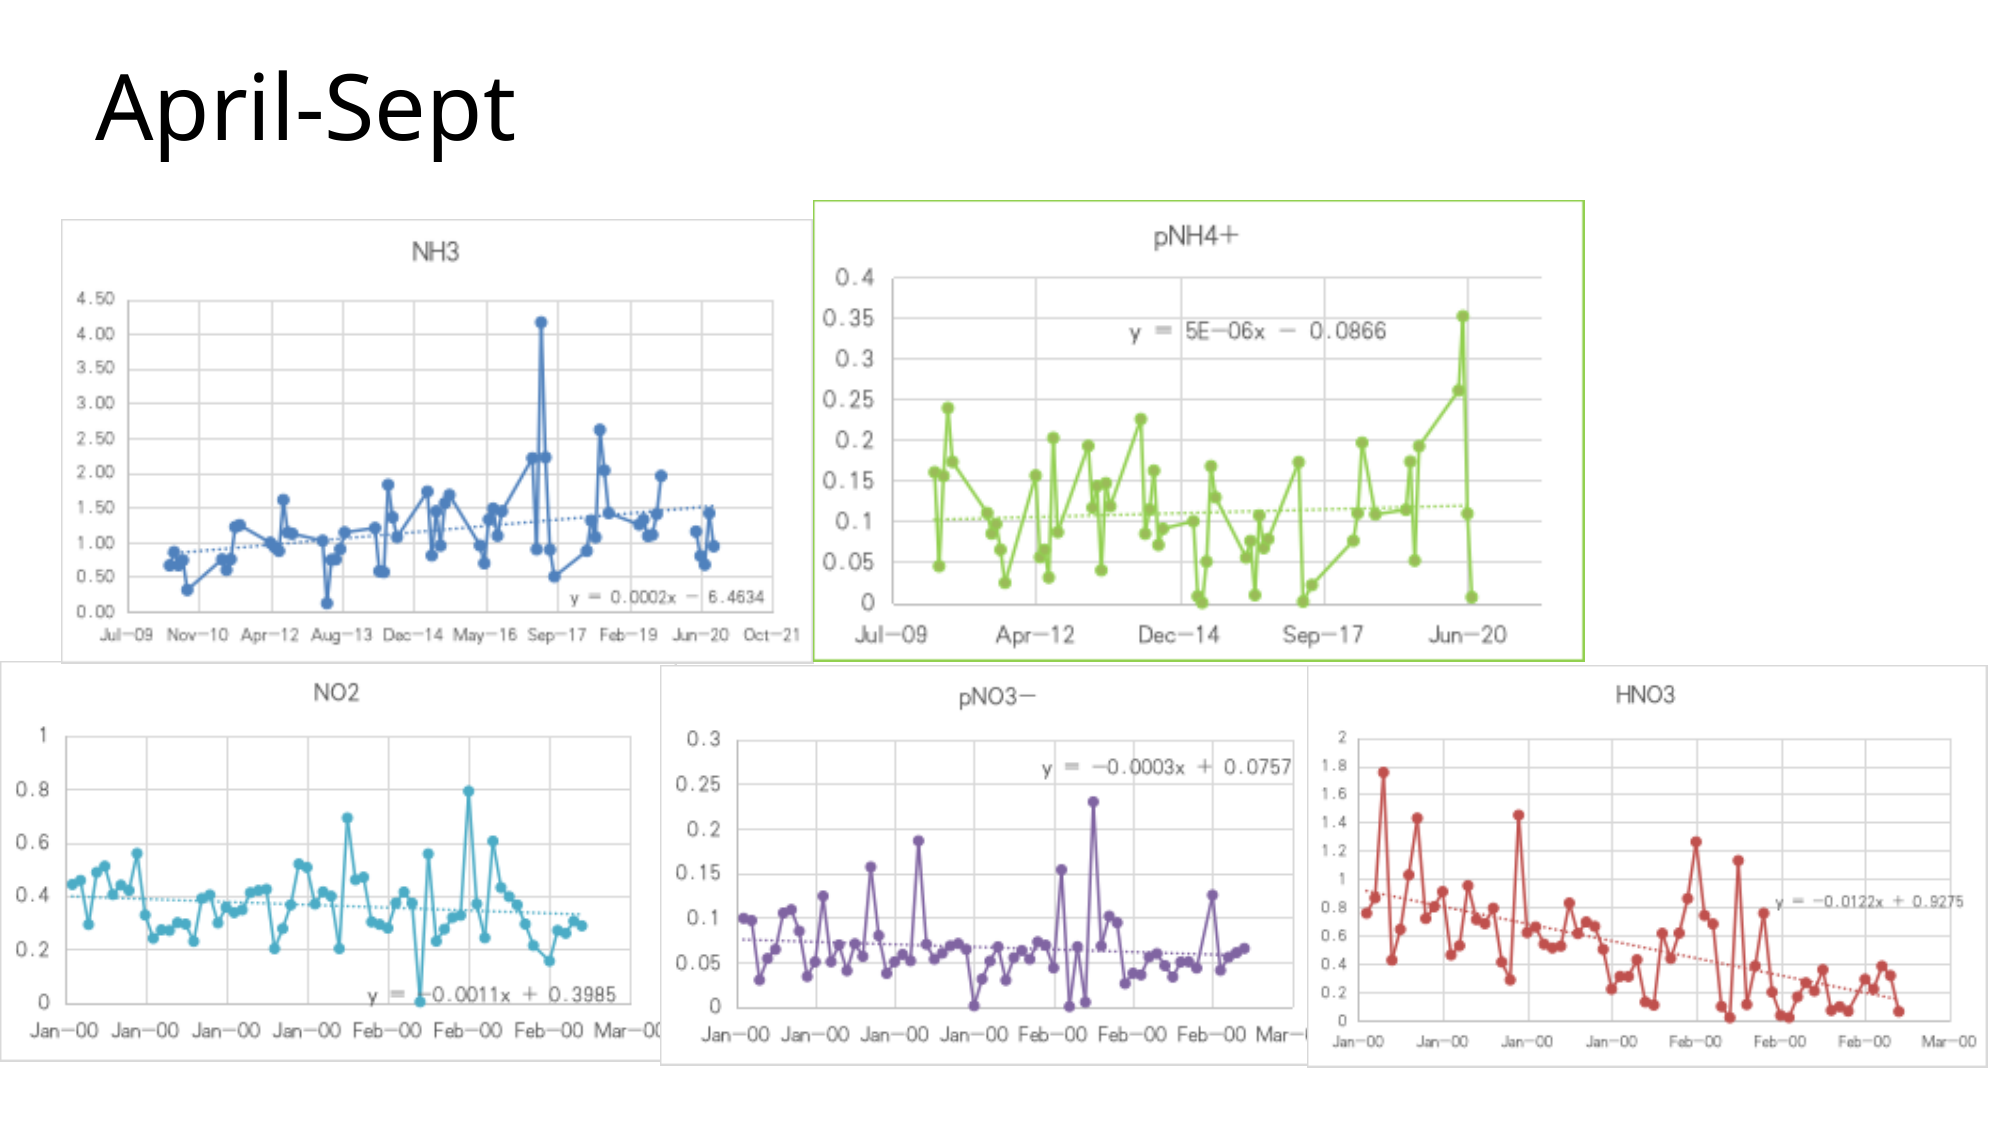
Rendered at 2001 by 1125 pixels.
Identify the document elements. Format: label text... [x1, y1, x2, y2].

title April-Sept [79, 2, 1805, 220]
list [0, 661, 678, 1062]
picture [659, 665, 1988, 1069]
picture [60, 200, 1585, 664]
